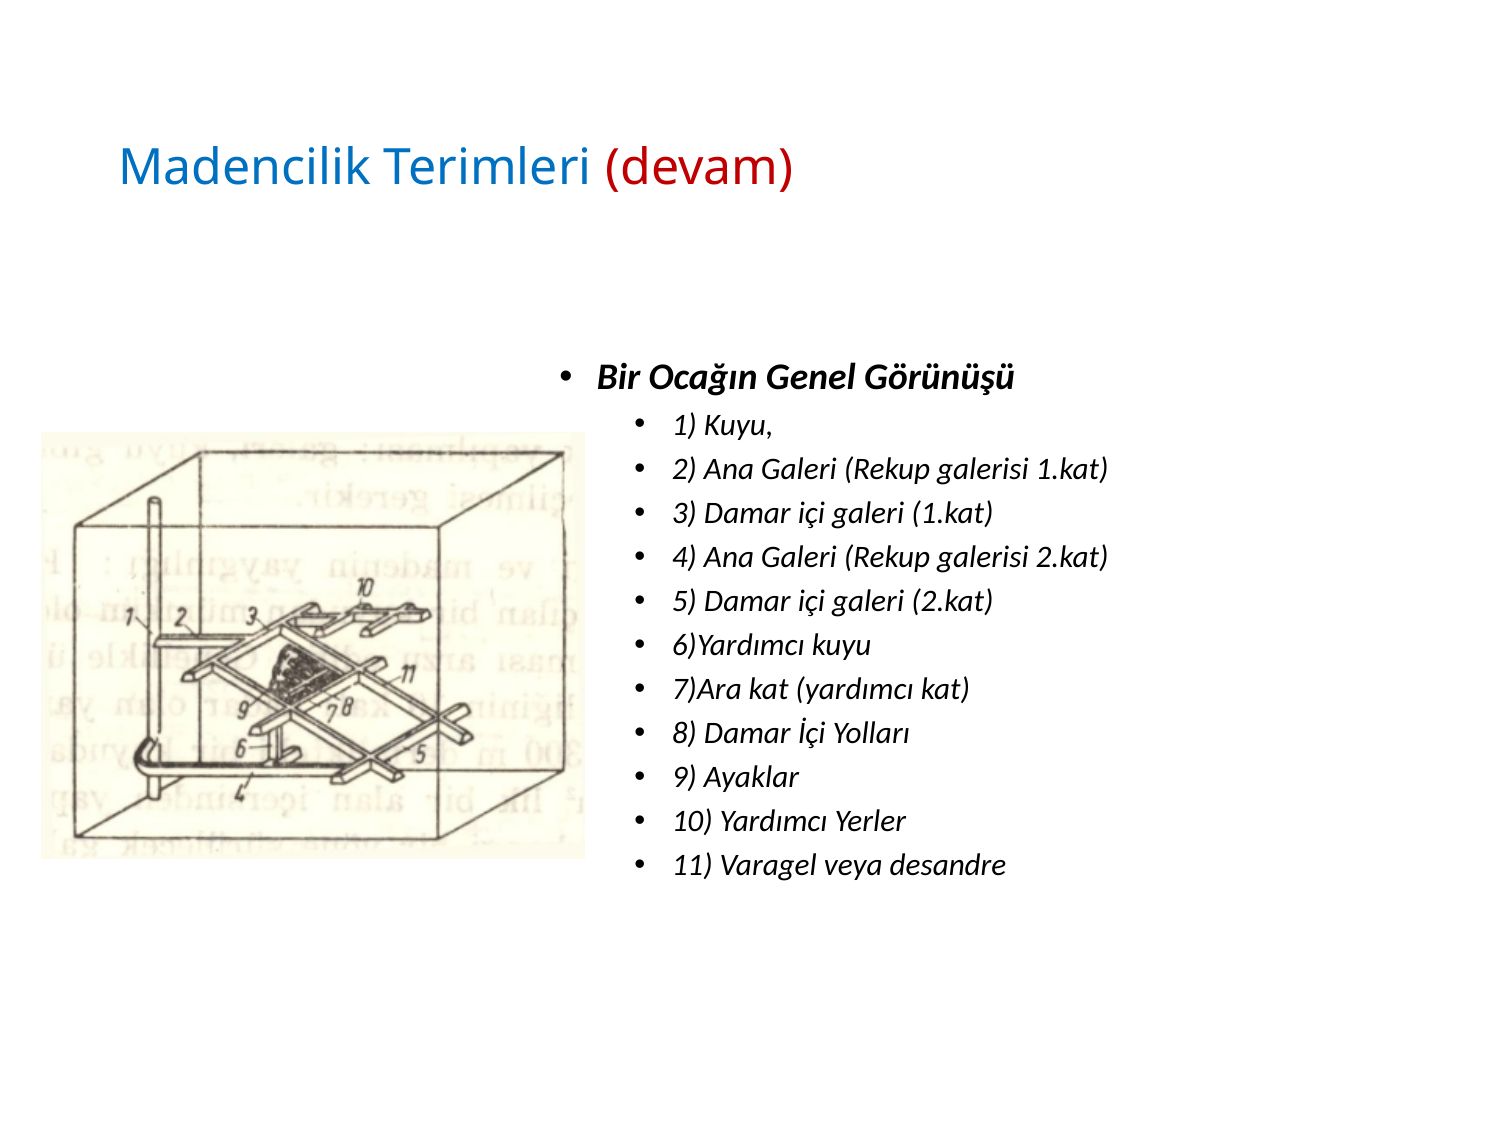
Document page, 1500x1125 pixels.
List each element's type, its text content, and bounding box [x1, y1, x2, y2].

title Madencilik Terimleri (devam) [103, 59, 1397, 278]
list Bir Ocağın Genel Görünüşü 1) Kuyu, 2) Ana Galeri (Rekup galerisi 1.kat) 3) Damar içi galeri (1.kat) 4) Ana Galeri (Rekup galerisi 2.kat) 5) Damar içi galeri (2.kat) 6)Yardımcı kuyu 7)Ara kat (yardımcı kat) 8) Damar İçi Yolları 9) Ayaklar 10) Yardımcı Yerler 11) Varagel veya desandre [544, 350, 1459, 965]
picture [41, 432, 585, 859]
